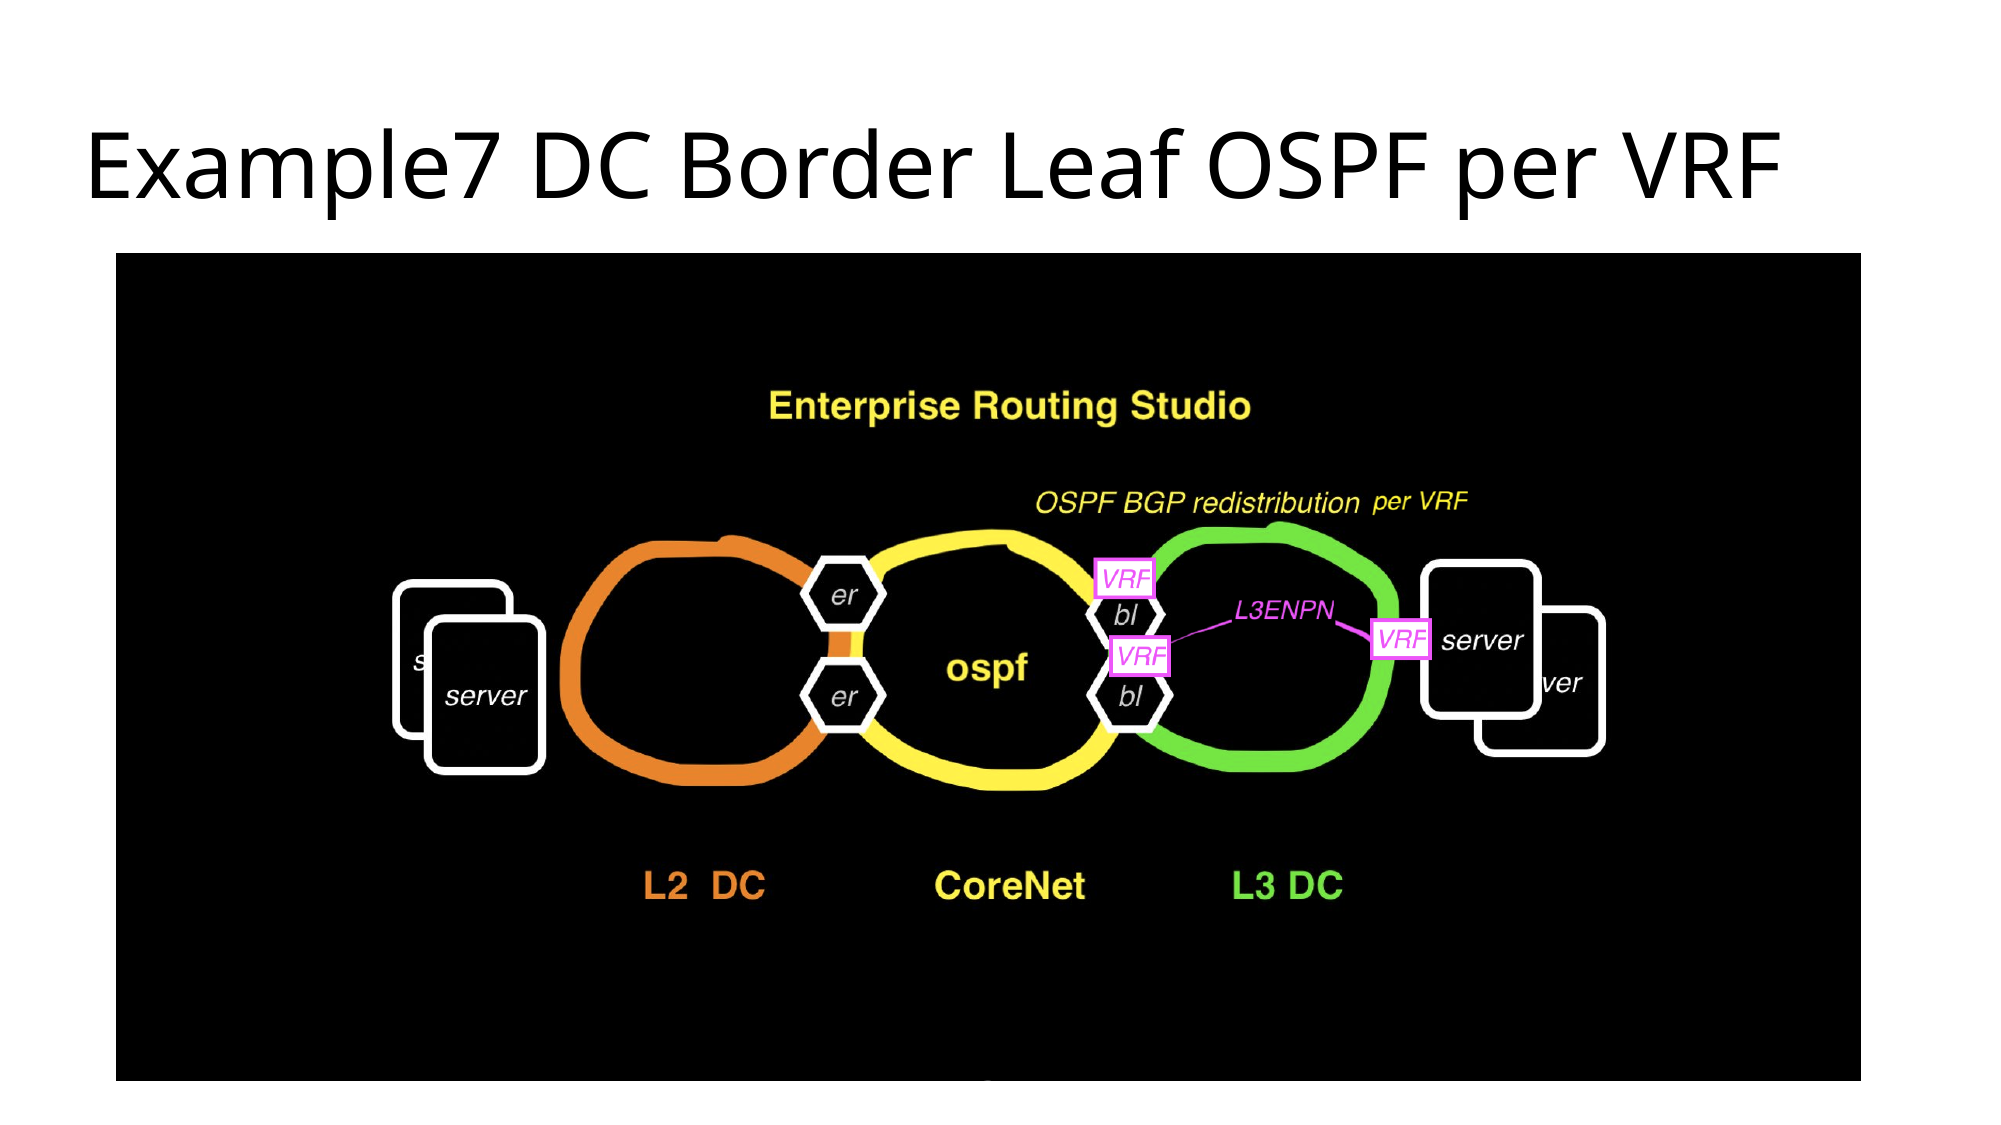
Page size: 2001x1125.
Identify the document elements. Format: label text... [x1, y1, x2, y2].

title Example7 DC Border Leaf OSPF per VRF [68, 59, 1863, 279]
picture [116, 253, 1861, 1081]
